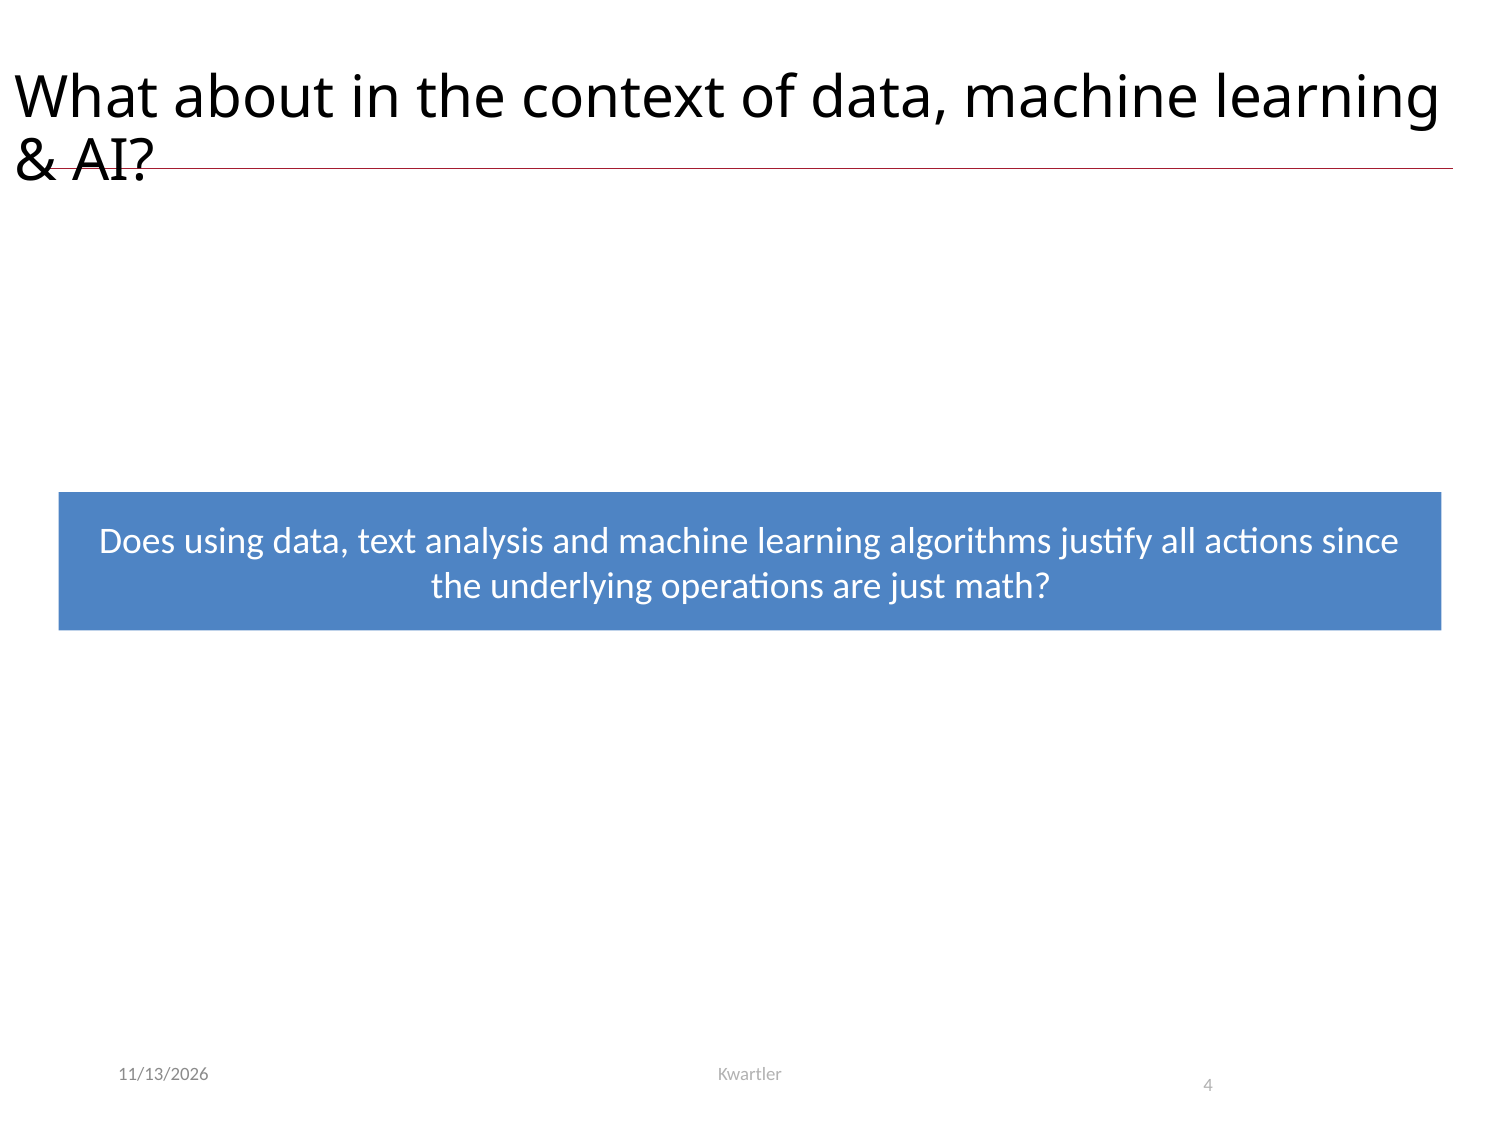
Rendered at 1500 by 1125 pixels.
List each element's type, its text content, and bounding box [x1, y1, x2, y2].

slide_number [103, 1042, 441, 1103]
footer Kwartler [496, 1042, 1004, 1103]
title What about in the context of data, machine learning & AI? [0, 59, 1500, 157]
slide_number 4 [1188, 1042, 1330, 1103]
text_box Does using data, text analysis and machine learning algorithms justify all actions since the underlying operations are just math? [57, 491, 1442, 631]
